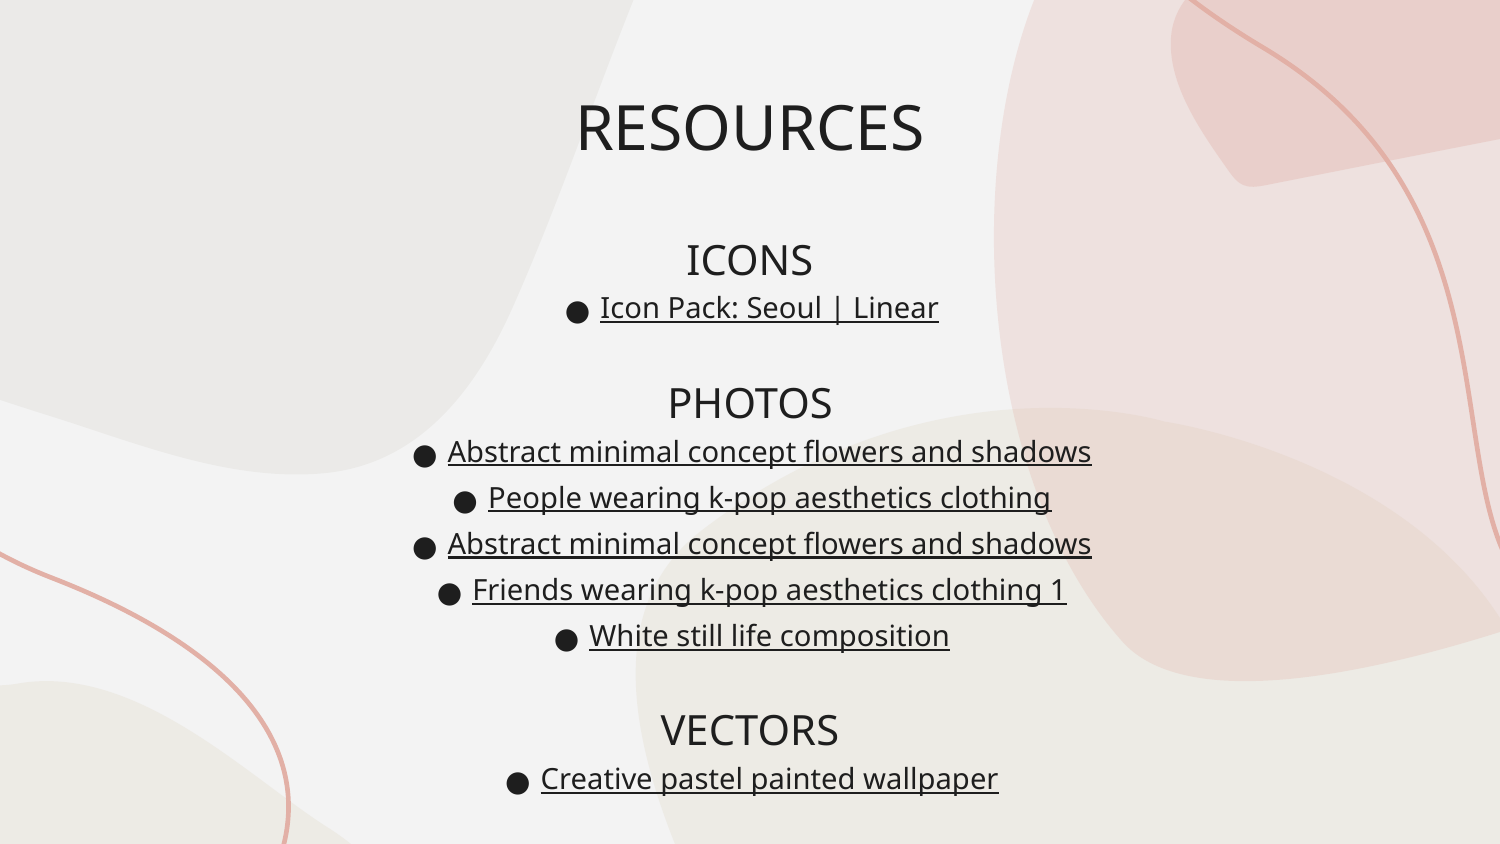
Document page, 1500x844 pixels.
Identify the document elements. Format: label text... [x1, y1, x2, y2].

list ICONS Icon Pack: Seoul | Linear PHOTOS Abstract minimal concept flowers and shadows People wearing k-pop aesthetics clothing Abstract minimal concept flowers and shadows Friends wearing k-pop aesthetics clothing 1 White still life composition VECTORS Creative pastel painted wallpaper [253, 218, 1247, 772]
title RESOURCES [118, 71, 1382, 180]
